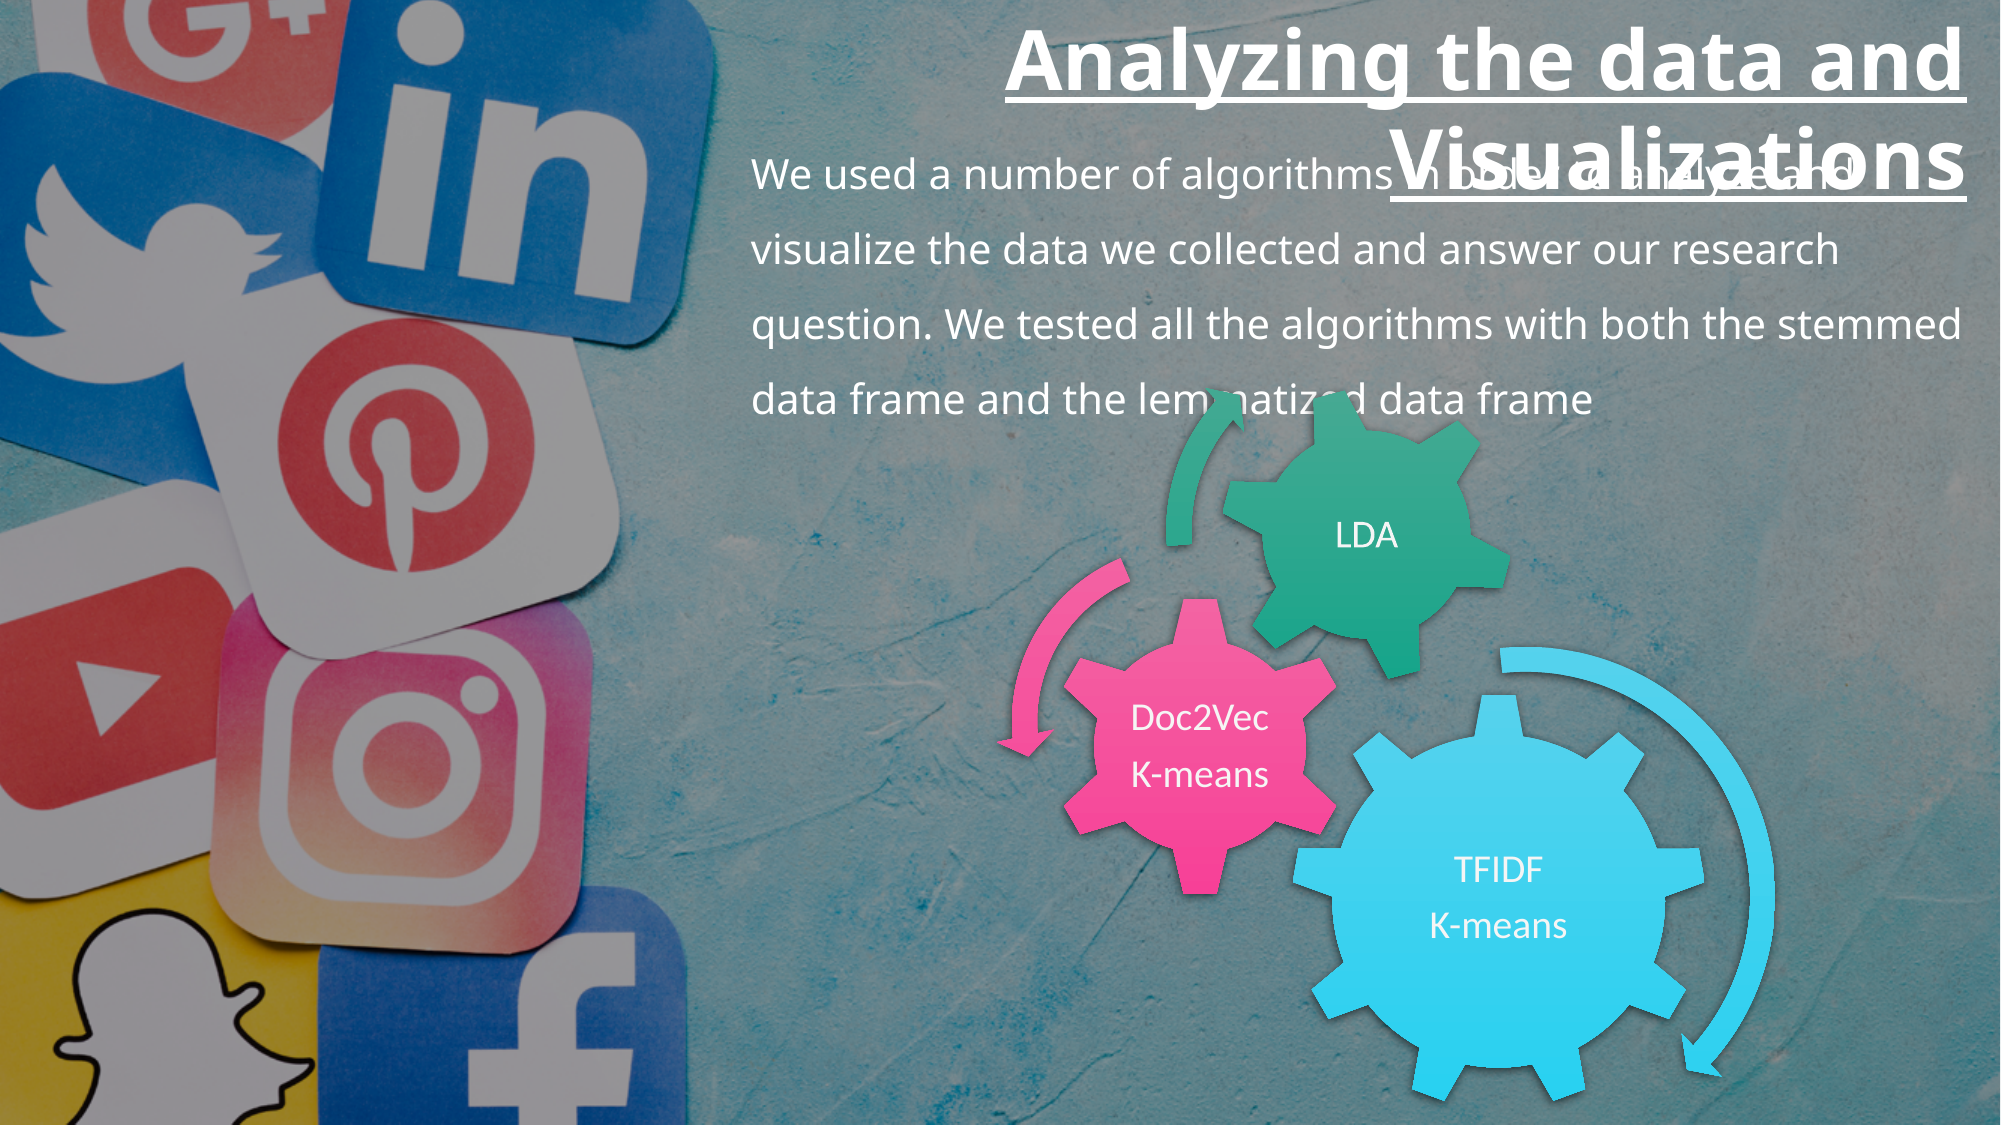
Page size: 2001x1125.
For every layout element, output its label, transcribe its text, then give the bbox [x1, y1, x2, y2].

text_box Analyzing the data and Visualizations [565, 0, 1982, 215]
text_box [781, 353, 1877, 1110]
picture [0, 0, 2001, 1125]
text_box We used a number of algorithms in order to analyze and visualize the data we collected and answer our research question. We tested all the algorithms with both the stemmed data frame and the lemmatized data frame [736, 115, 1982, 506]
